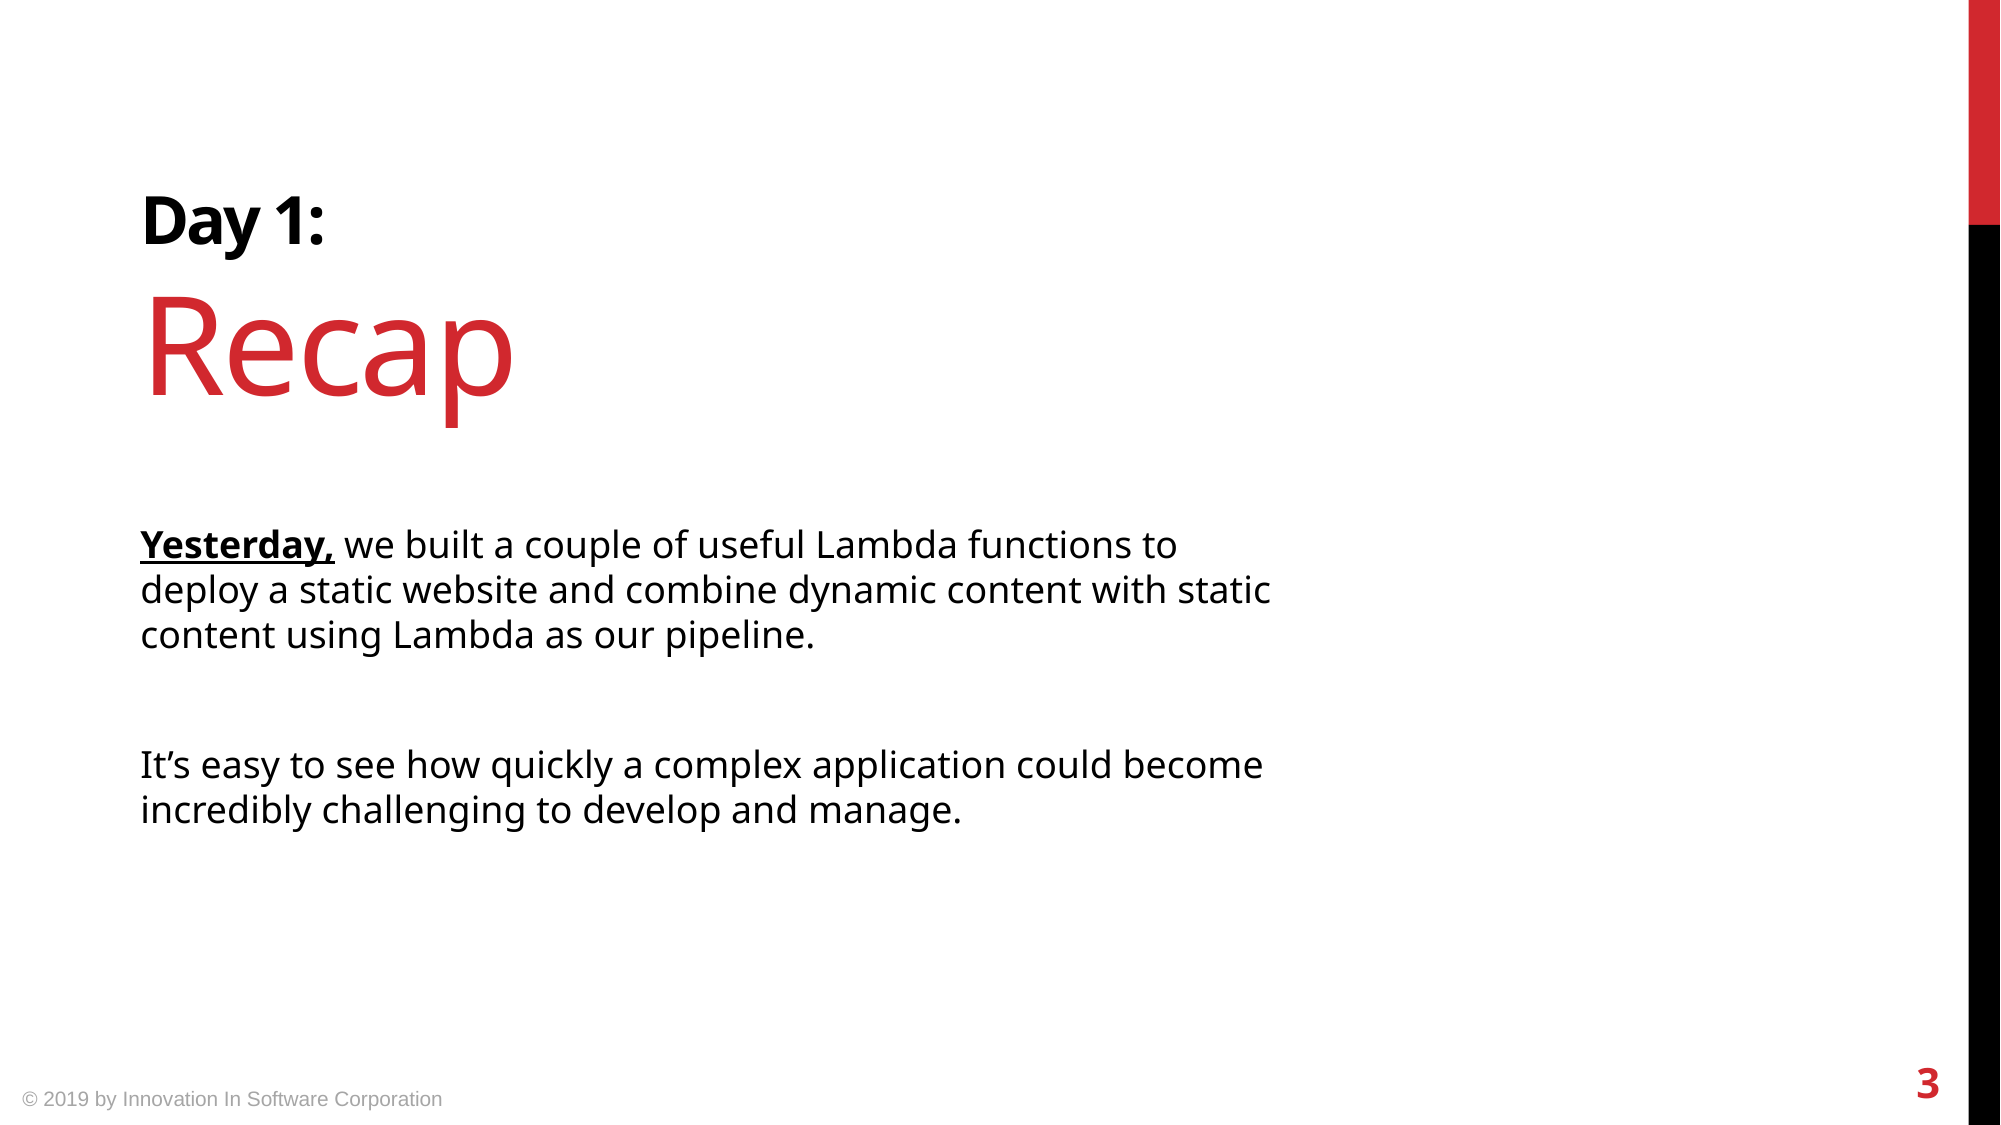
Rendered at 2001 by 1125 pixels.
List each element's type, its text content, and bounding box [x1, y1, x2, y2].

list Yesterday, we built a couple of useful Lambda functions to deploy a static website and combine dynamic content with static content using Lambda as our pipeline. It’s easy to see how quickly a complex application could become incredibly challenging to develop and manage. [125, 513, 1315, 996]
title Day 1: Recap [125, 133, 1126, 431]
footer © 2019 by Innovation In Software Corporation [7, 1078, 758, 1125]
slide_number 3 [1739, 1045, 1956, 1125]
